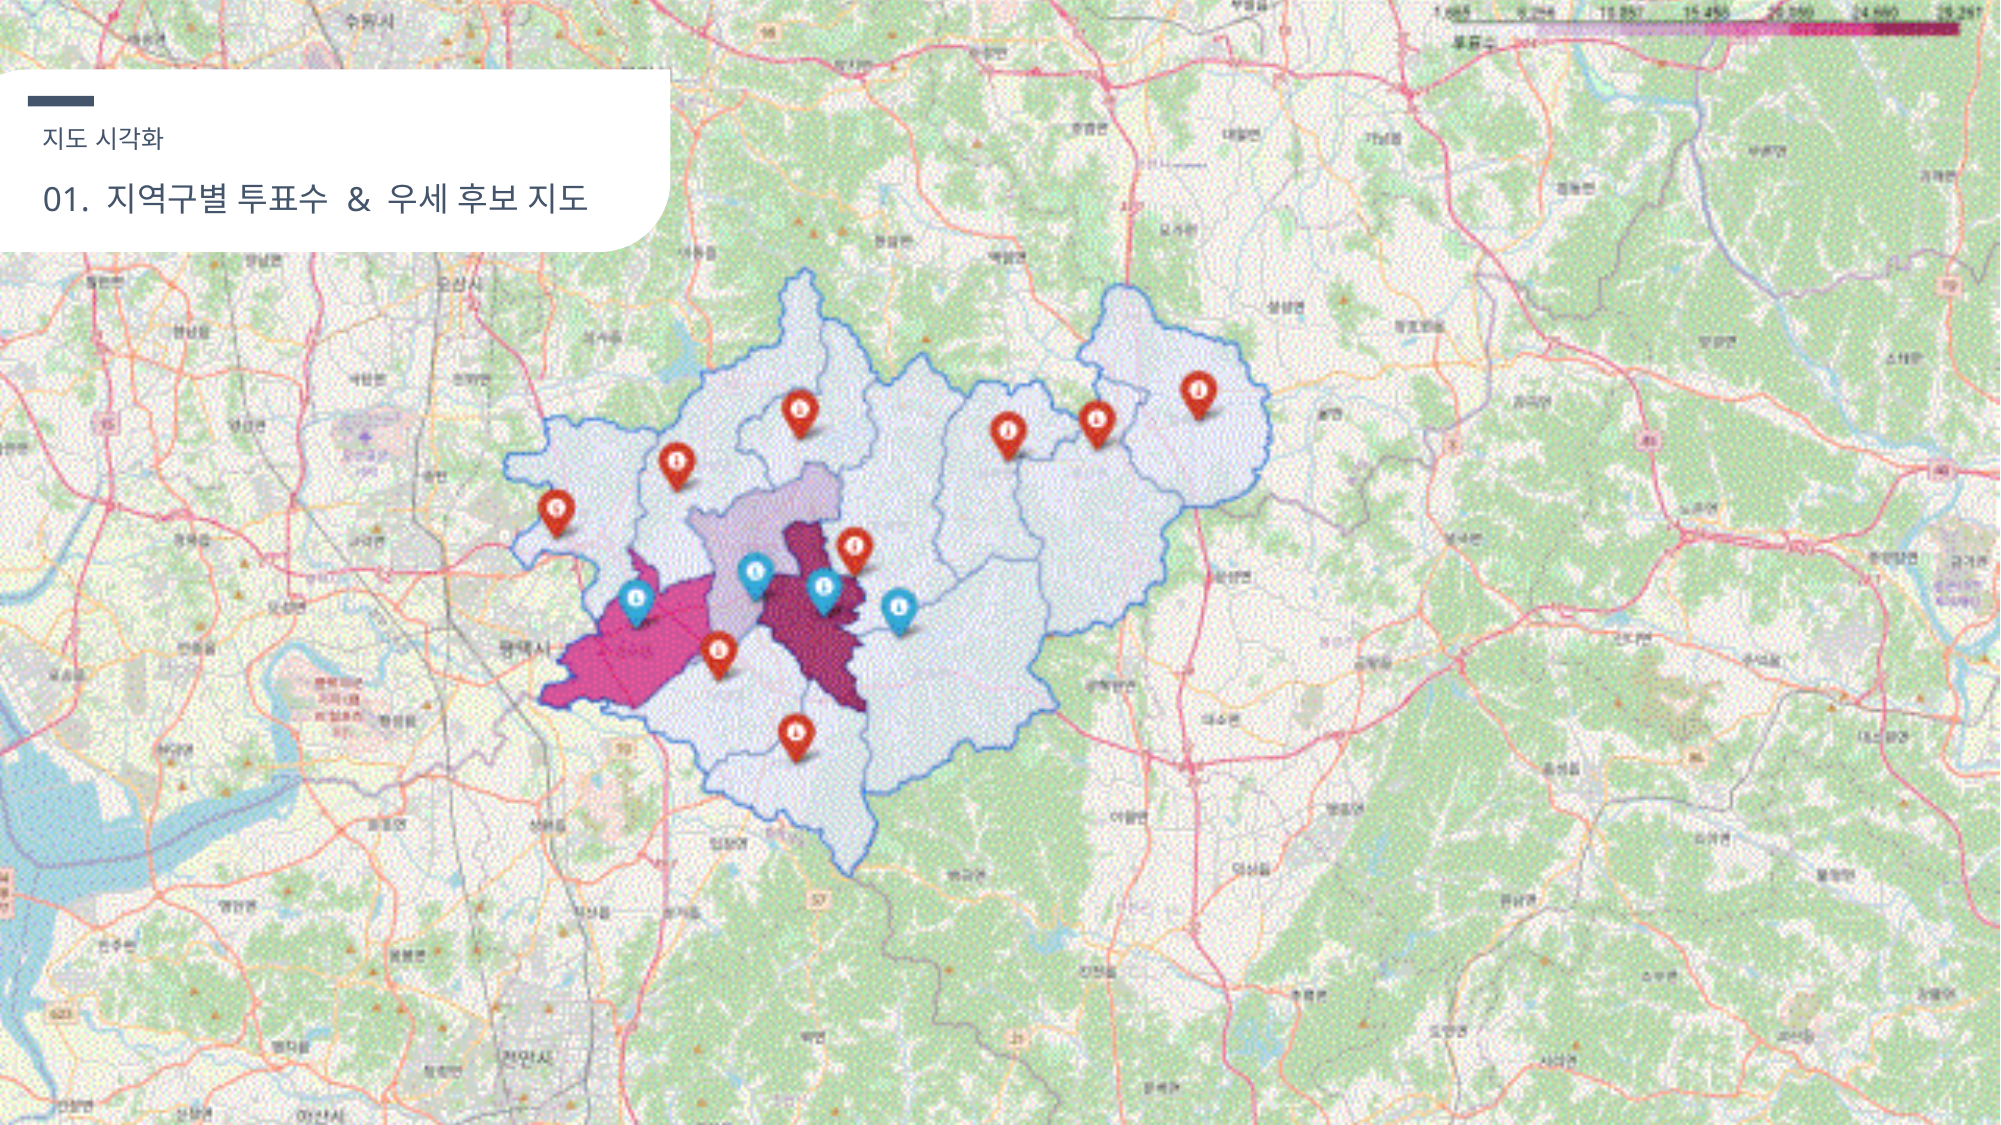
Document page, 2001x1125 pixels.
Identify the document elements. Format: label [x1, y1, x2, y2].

text_box [27, 30, 1088, 227]
picture [0, 0, 2000, 1125]
